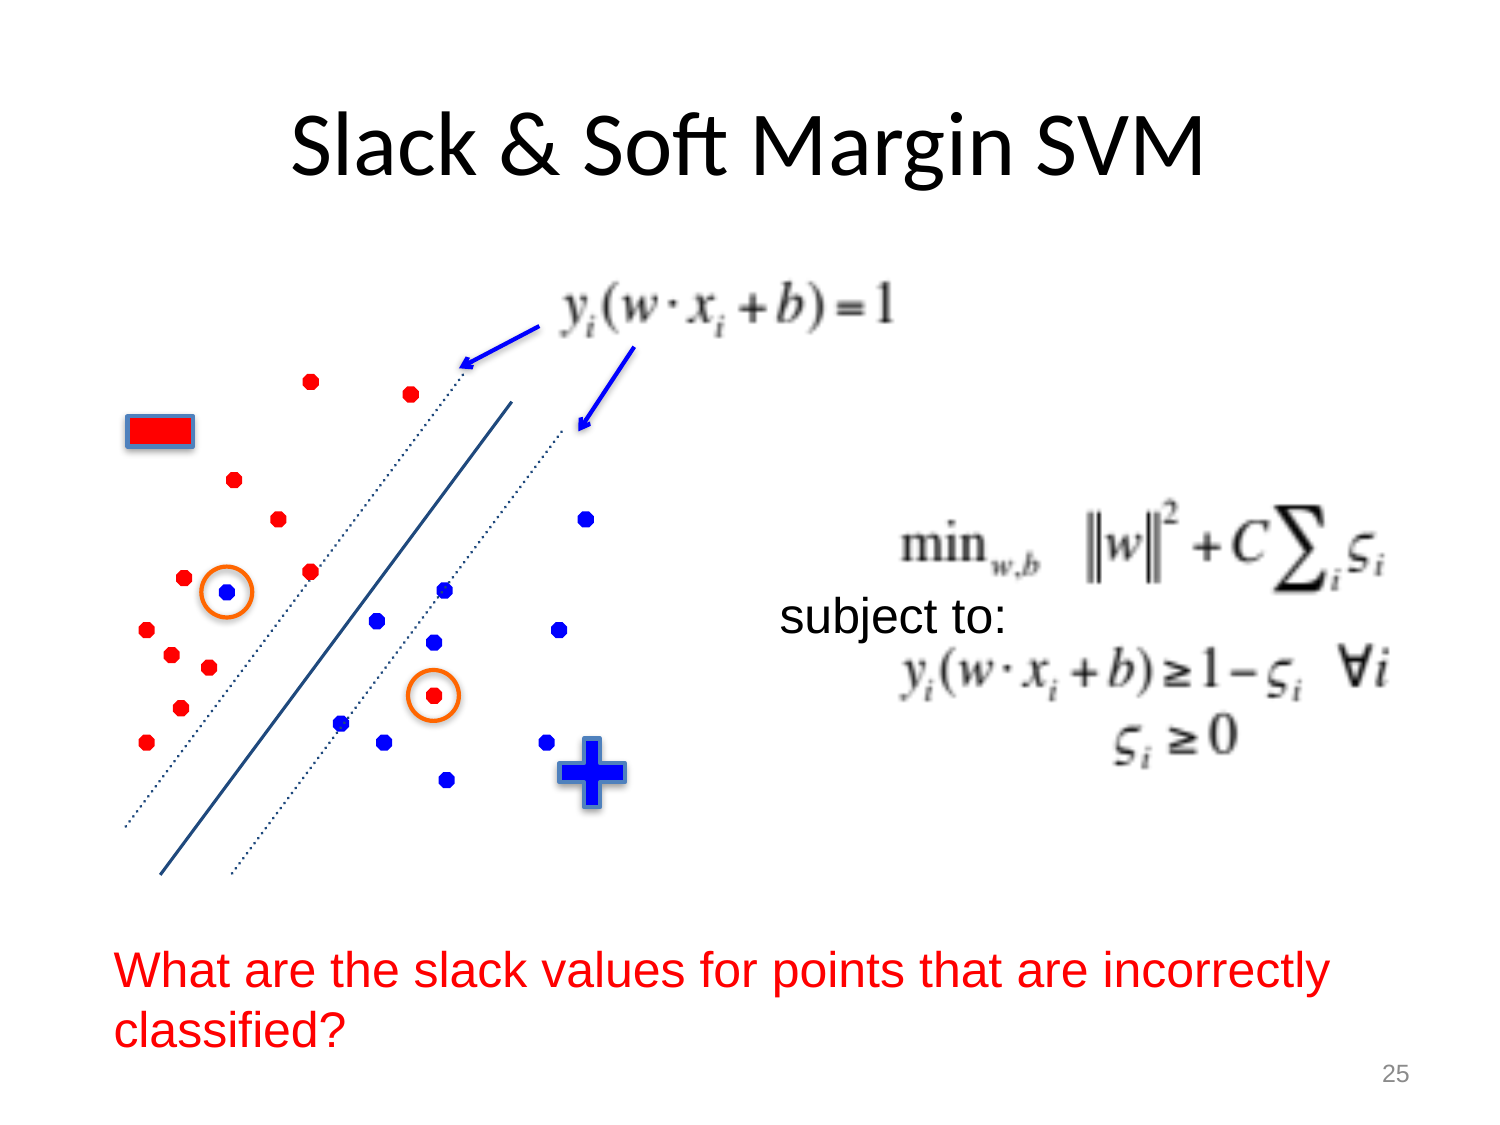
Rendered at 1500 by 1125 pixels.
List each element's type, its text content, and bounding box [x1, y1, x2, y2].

text_box [303, 564, 318, 580]
text_box [557, 736, 627, 809]
text_box [405, 667, 462, 723]
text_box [578, 355, 635, 432]
text_box [164, 647, 179, 663]
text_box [1106, 700, 1242, 778]
text_box [139, 735, 154, 750]
text_box What are the slack values for points that are incorrectly classified? [98, 930, 1454, 1066]
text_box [553, 268, 903, 348]
text_box [369, 613, 385, 629]
text_box [437, 583, 452, 598]
text_box [333, 716, 349, 731]
slide_number 25 [1074, 1042, 1425, 1103]
text_box [125, 414, 195, 449]
text_box [578, 512, 594, 527]
text_box [303, 374, 319, 390]
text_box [893, 488, 1396, 600]
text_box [458, 325, 540, 369]
text_box [226, 472, 242, 488]
text_box [403, 387, 418, 402]
text_box [426, 635, 442, 650]
text_box [201, 660, 217, 675]
text_box [176, 570, 192, 586]
text_box [139, 622, 154, 638]
text_box [271, 512, 286, 527]
text_box [439, 772, 454, 788]
text_box [199, 564, 255, 620]
text_box [551, 622, 567, 638]
text_box [376, 735, 392, 750]
text_box [539, 735, 554, 750]
text_box subject to: [764, 576, 1023, 651]
text_box [173, 700, 189, 716]
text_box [893, 633, 1396, 711]
title Slack & Soft Margin SVM [75, 45, 1425, 233]
